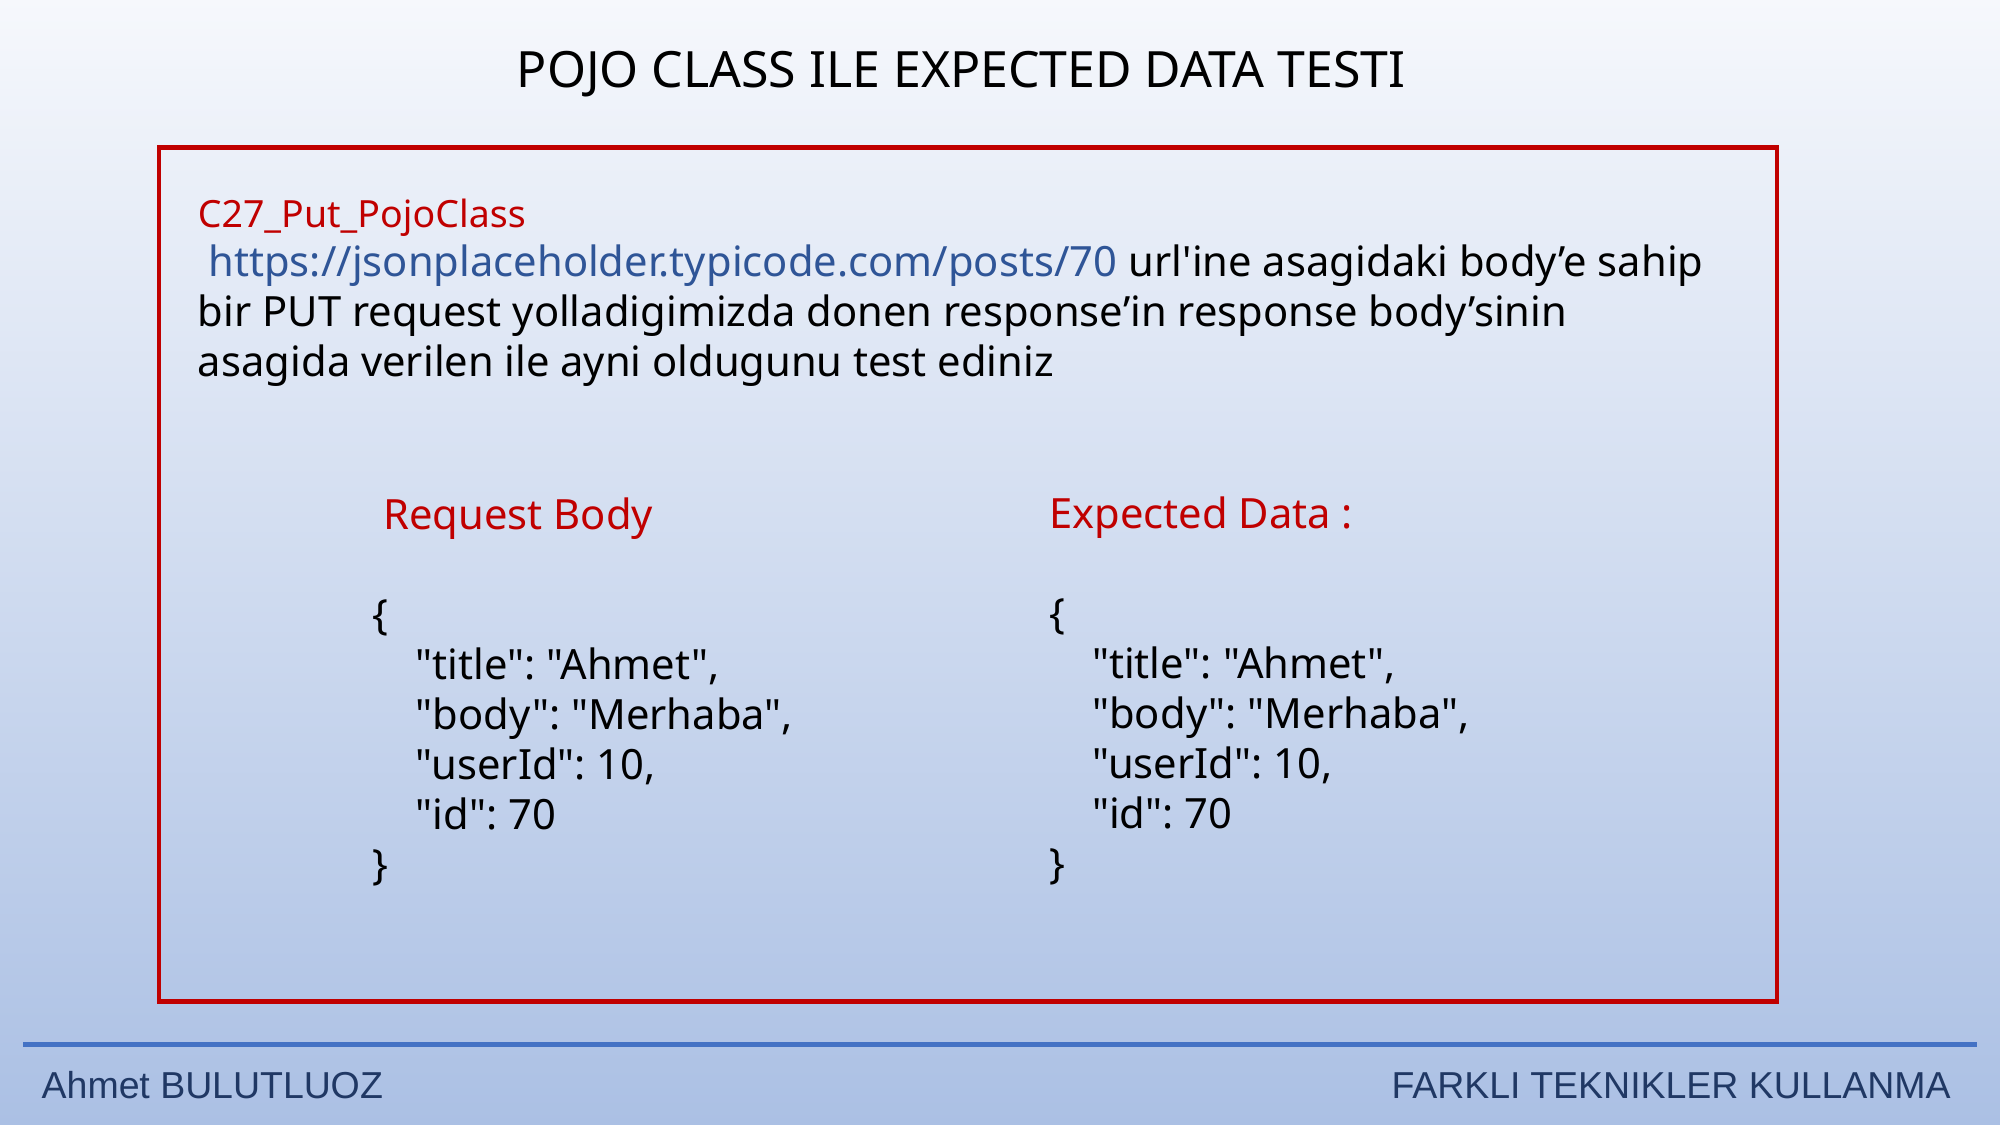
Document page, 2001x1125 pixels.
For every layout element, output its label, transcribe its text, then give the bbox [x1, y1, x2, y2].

text_box Ahmet BULUTLUOZ FARKLI TEKNIKLER KULLANMA [26, 1053, 1981, 1114]
text_box Request Body { "title": "Ahmet", "body": "Merhaba", "userId": 10, "id": 70 } [357, 480, 916, 896]
text_box Expected Data : { "title": "Ahmet", "body": "Merhaba", "userId": 10, "id": 70 } [1034, 478, 1535, 894]
text_box POJO CLASS ILE EXPECTED DATA TESTI [416, 29, 1507, 105]
text_box [158, 147, 1777, 1002]
